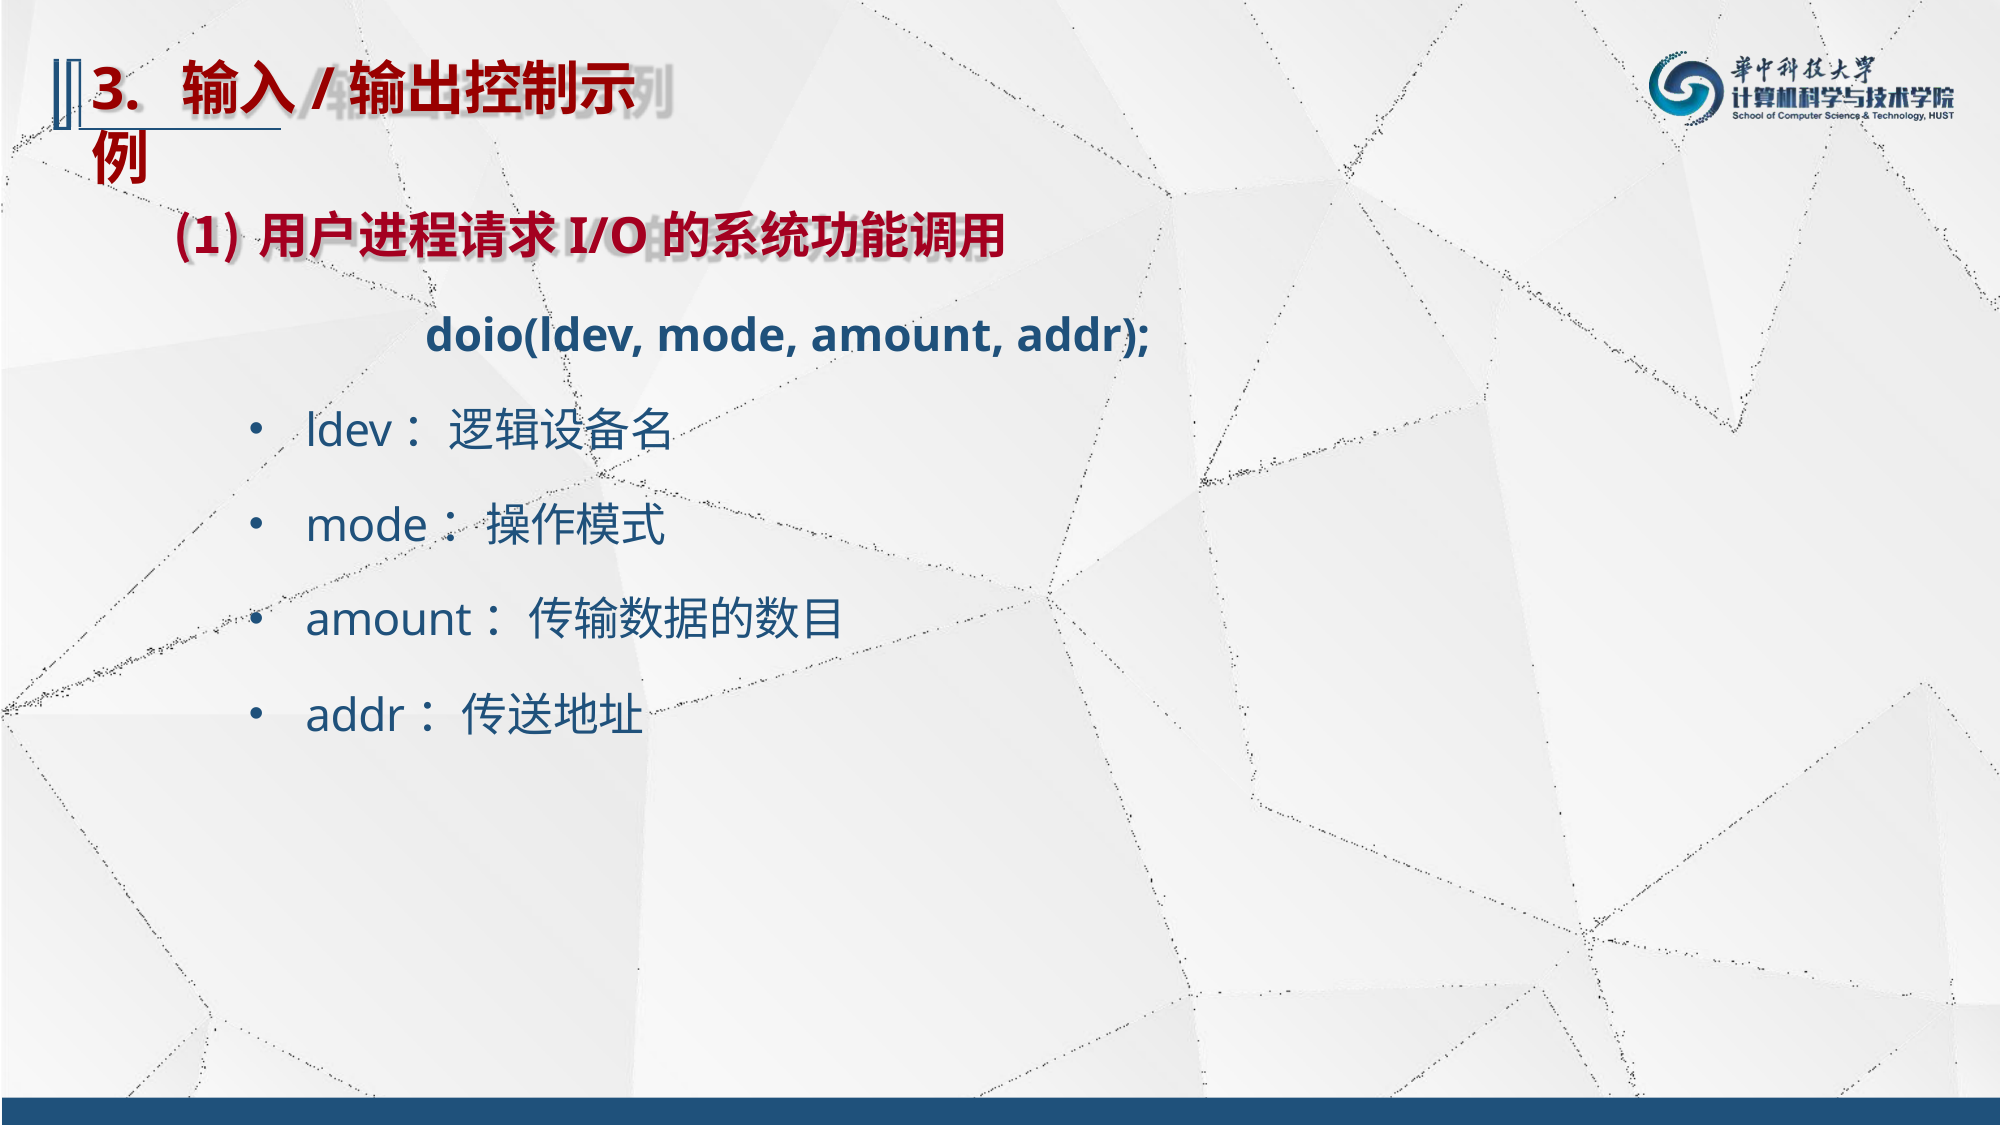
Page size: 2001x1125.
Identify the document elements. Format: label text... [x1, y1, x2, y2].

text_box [142, 189, 1026, 301]
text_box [55, 34, 714, 165]
title 3. 输入/输出控制示例 [89, 172, 675, 240]
picture [0, 0, 2000, 1125]
text_box 用户进程请求I/O的系统功能调用 doio(ldev, mode, amount, addr); ldev：逻辑设备名 mode：操作模式 amount：传输数据的数目 addr：传送地址 [172, 201, 1174, 741]
